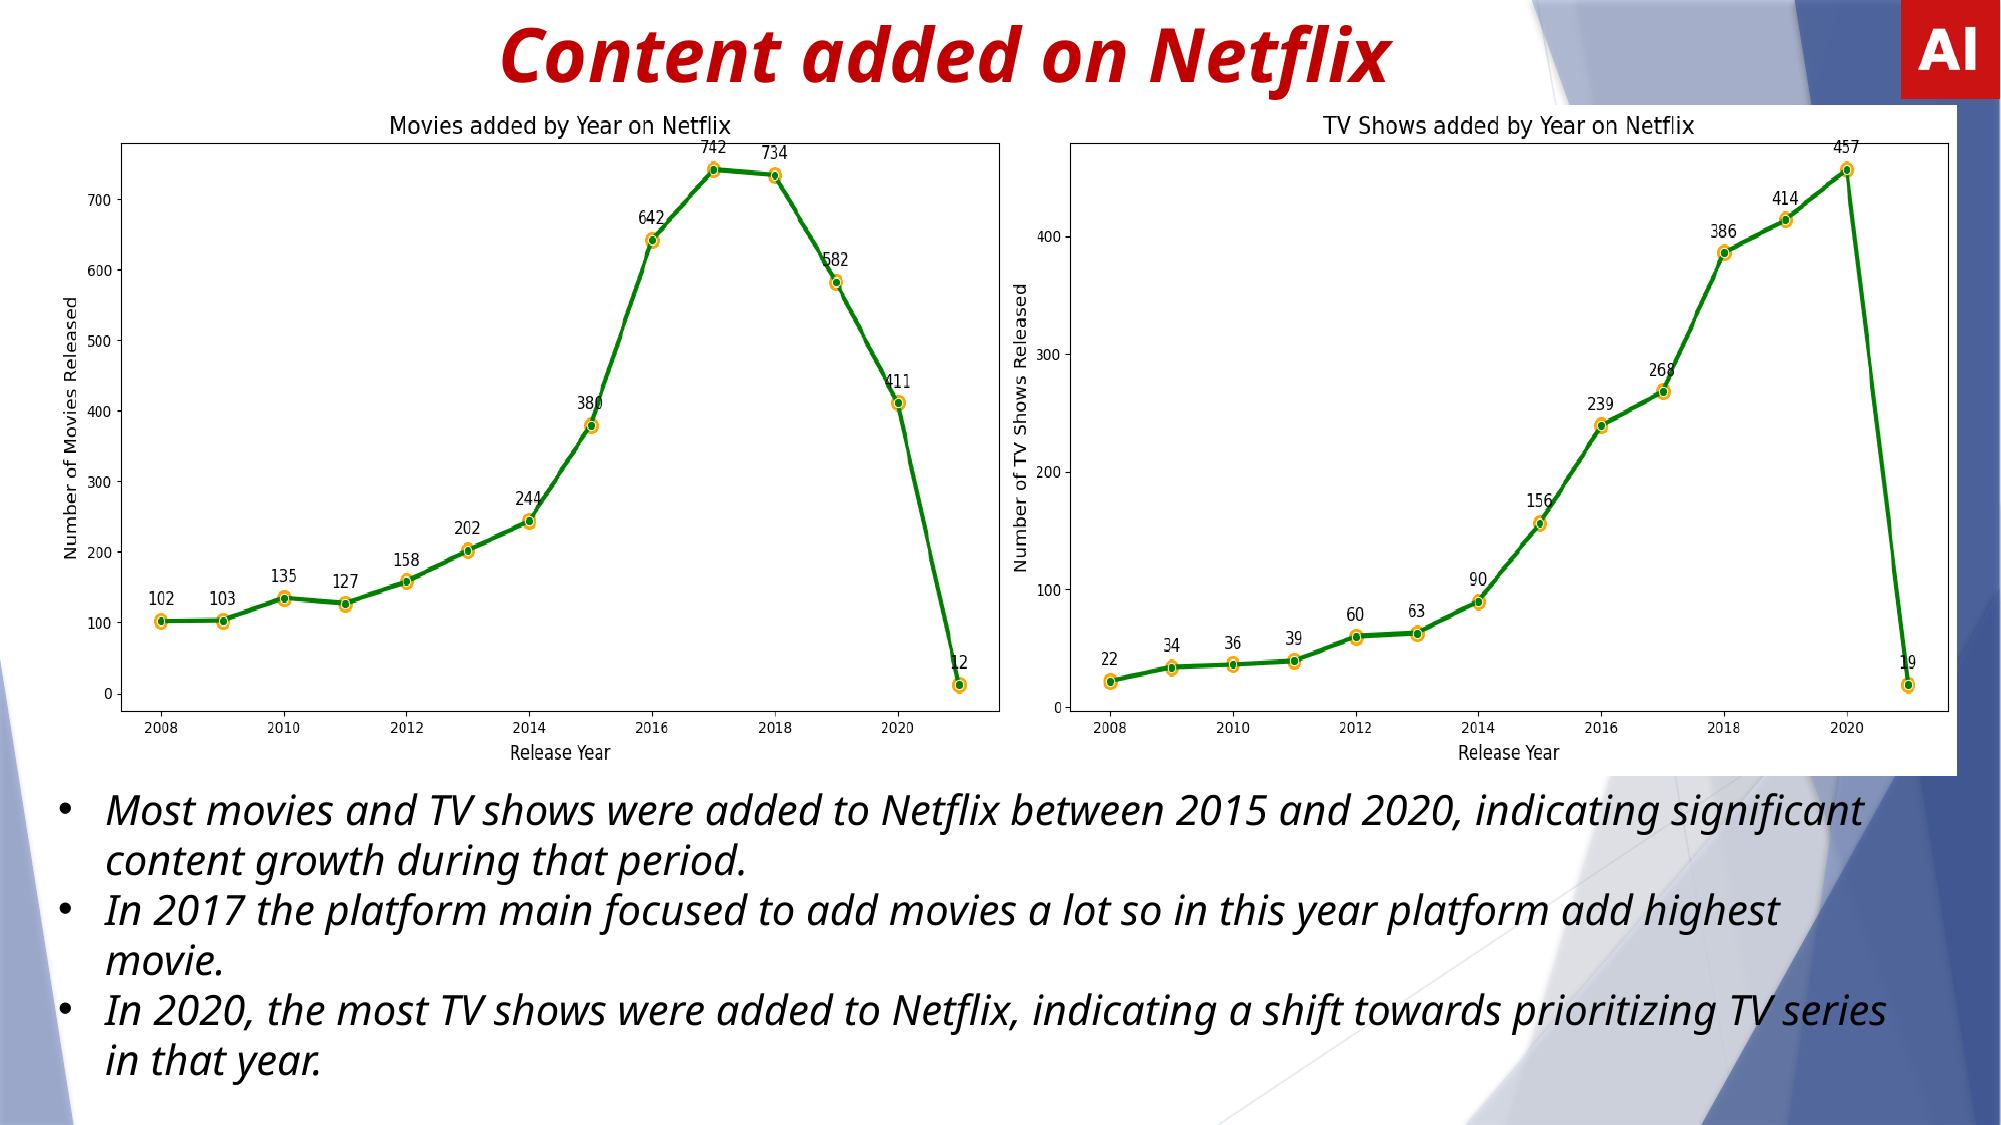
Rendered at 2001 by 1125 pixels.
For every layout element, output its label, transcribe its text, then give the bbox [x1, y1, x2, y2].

text_box Most movies and TV shows were added to Netflix between 2015 and 2020, indicating significant content growth during that period. In 2017 the platform main focused to add movies a lot so in this year platform add highest movie. In 2020, the most TV shows were added to Netflix, indicating a shift towards prioritizing TV series in that year. [43, 776, 1918, 1125]
picture [53, 105, 1957, 777]
text_box Content added on Netflix [456, 0, 1453, 105]
picture [1900, 0, 2000, 100]
